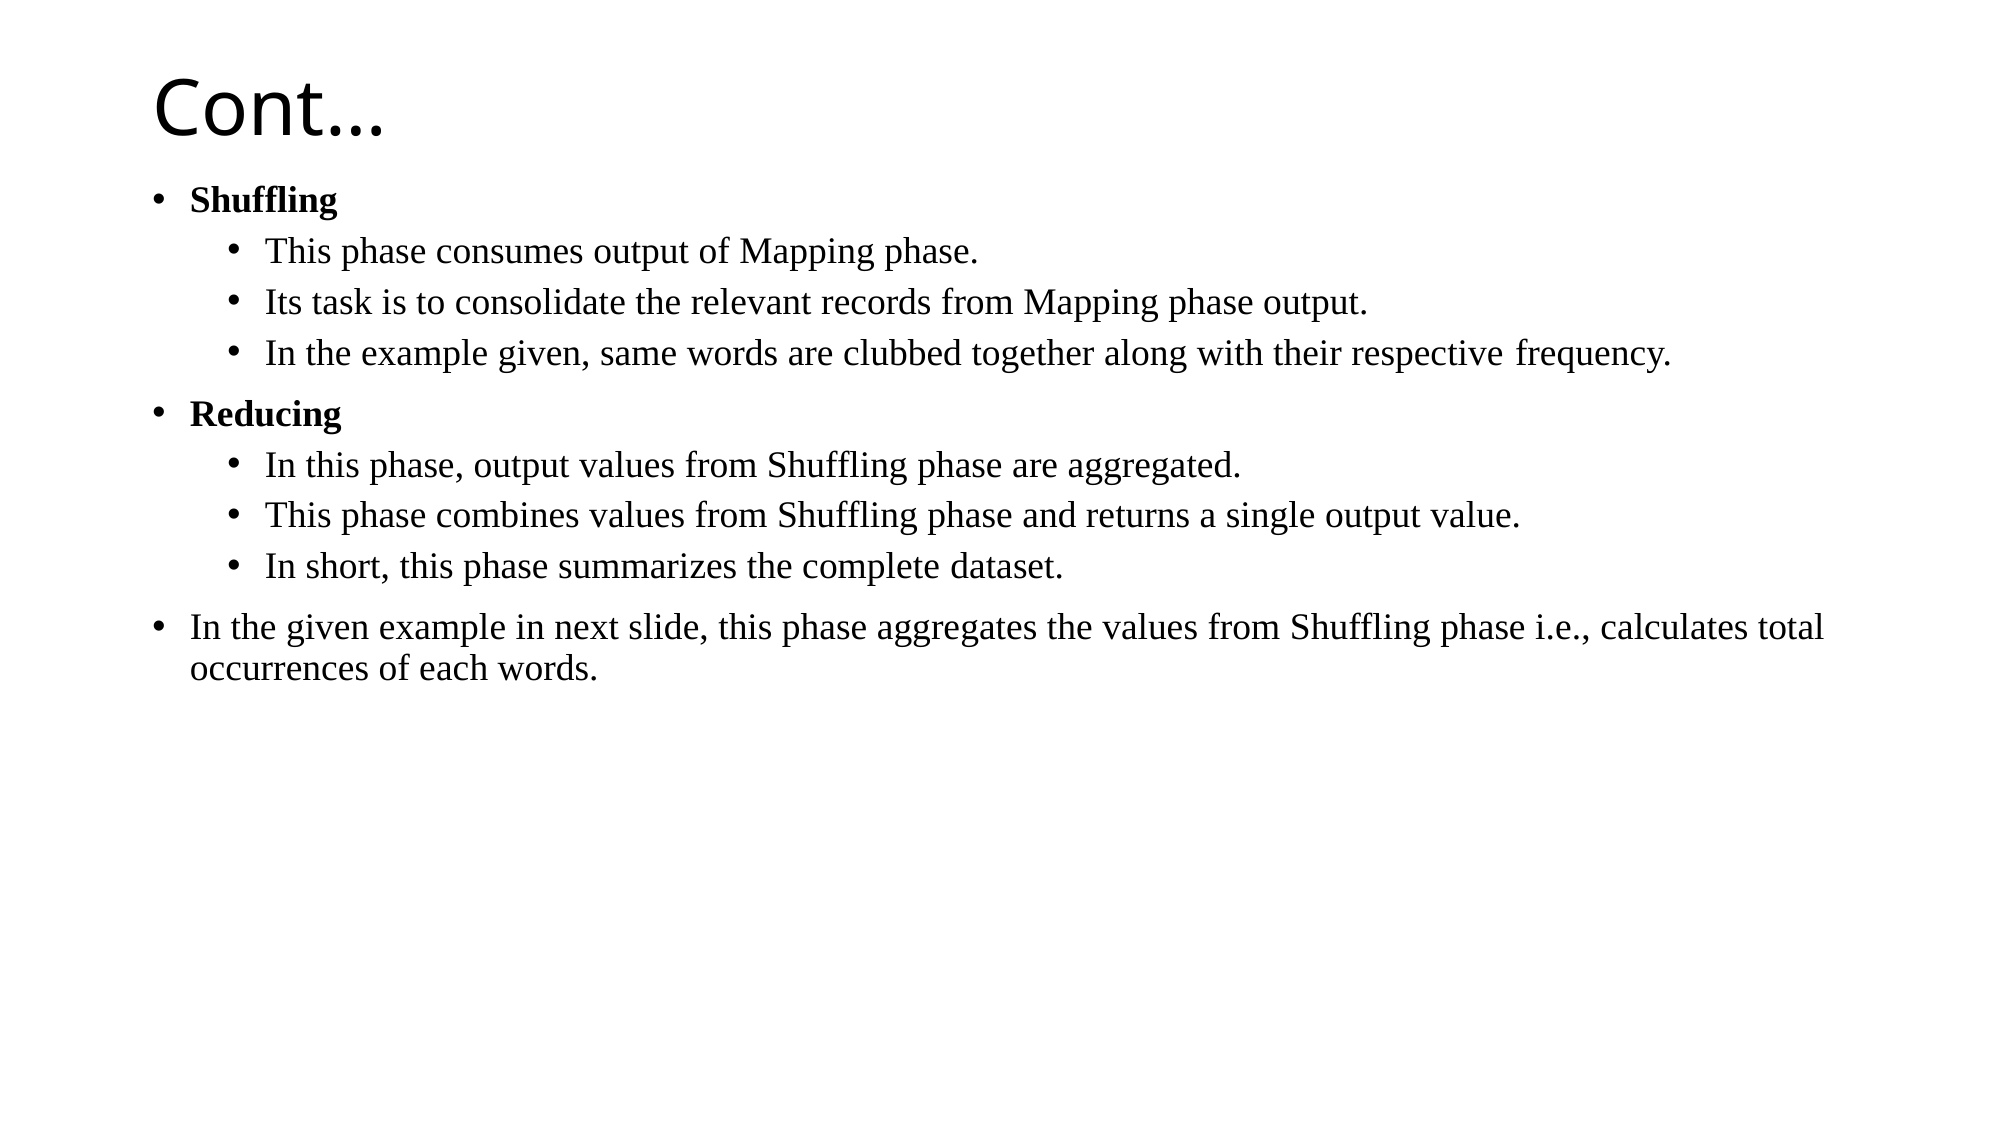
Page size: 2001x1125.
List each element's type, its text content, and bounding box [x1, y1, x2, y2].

list Shuffling This phase consumes output of Mapping phase. Its task is to consolidate the relevant records from Mapping phase output. In the example given, same words are clubbed together along with their respective frequency. Reducing In this phase, output values from Shuffling phase are aggregated. This phase combines values from Shuffling phase and returns a single output value. In short, this phase summarizes the complete dataset. In the given example in next slide, this phase aggregates the values from Shuffling phase i.e., calculates total occurrences of each words. [137, 172, 1863, 1054]
title Cont… [137, 59, 1863, 160]
